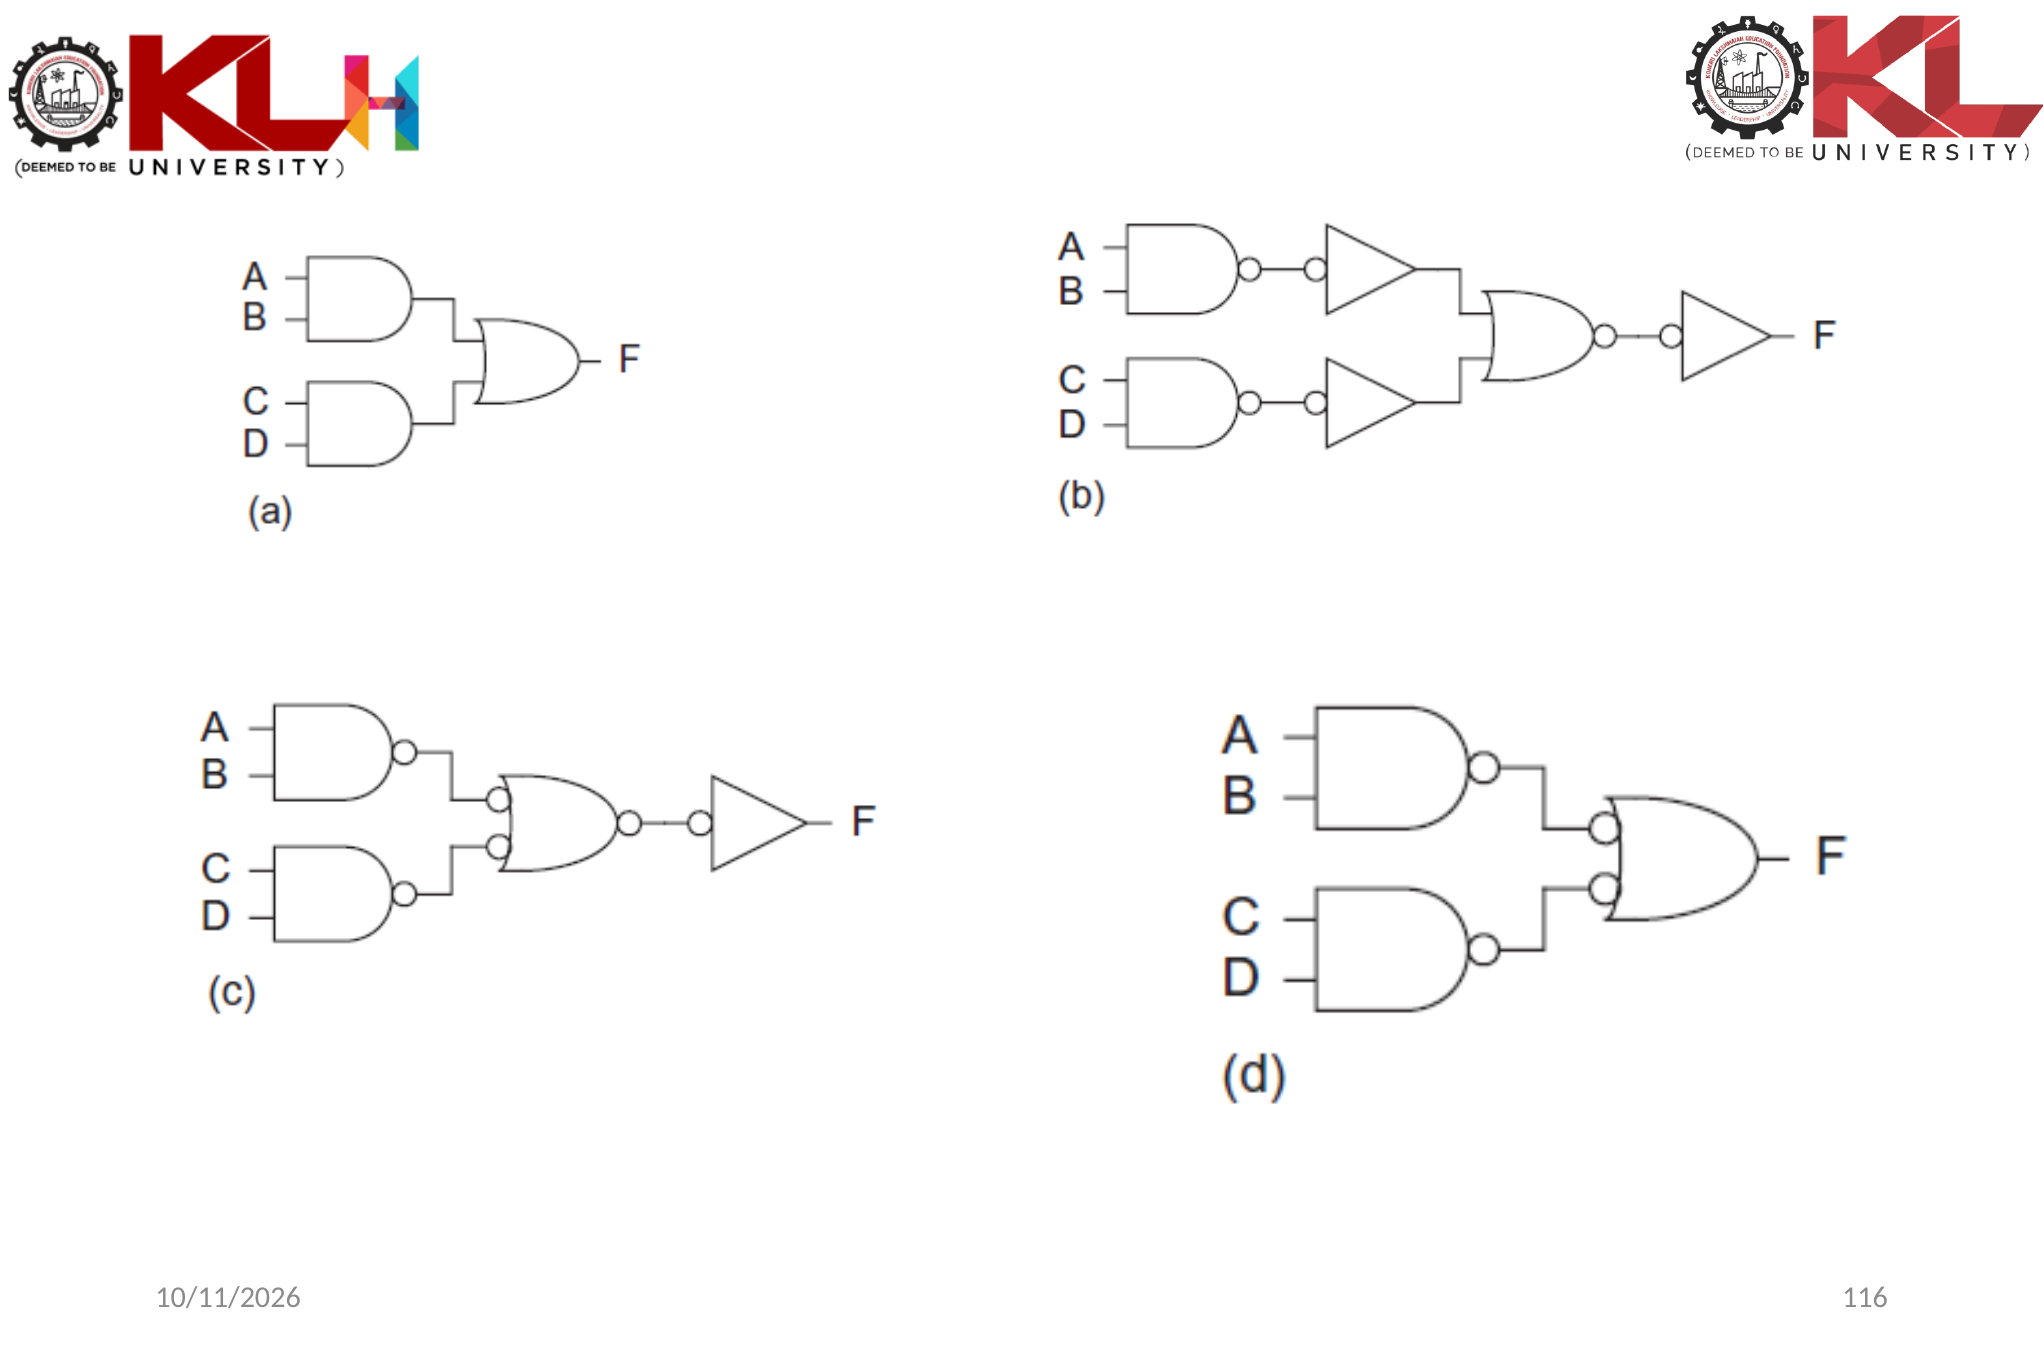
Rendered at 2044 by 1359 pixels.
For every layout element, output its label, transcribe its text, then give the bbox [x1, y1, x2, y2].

picture [1686, 15, 2044, 161]
picture [1033, 202, 1853, 527]
picture [169, 699, 904, 1025]
slide_number 116 [1443, 1258, 1903, 1332]
picture [169, 232, 672, 552]
picture [0, 1, 433, 207]
picture [1171, 691, 1903, 1115]
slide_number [140, 1258, 601, 1332]
